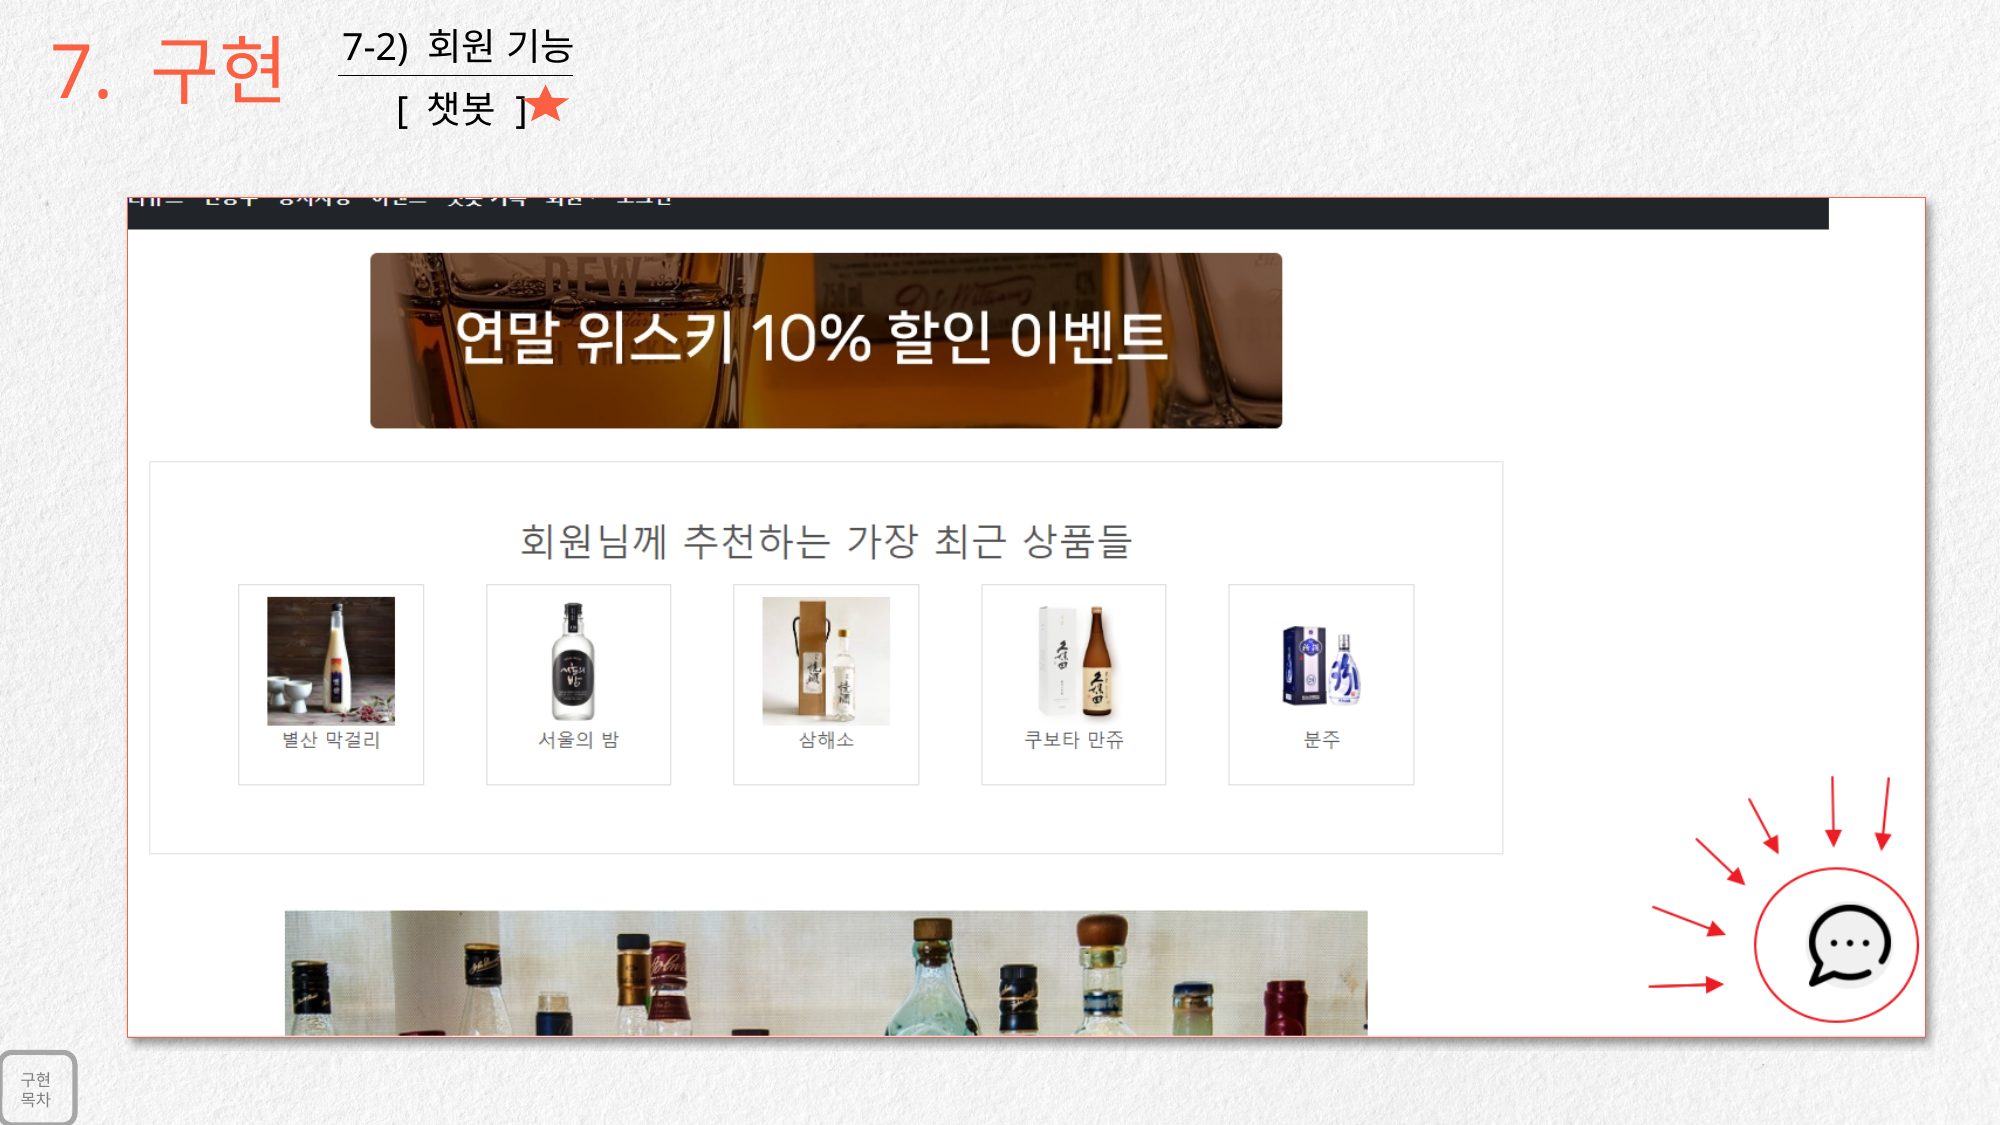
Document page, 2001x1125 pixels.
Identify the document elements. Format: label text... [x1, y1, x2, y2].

text_box [ 챗봇 ] [381, 78, 543, 138]
text_box 7-2) 회원 기능 [327, 15, 591, 76]
picture [0, 0, 2000, 1125]
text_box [0, 1052, 119, 1125]
text_box 7. 구현 [35, 15, 304, 121]
text_box [518, 82, 573, 124]
